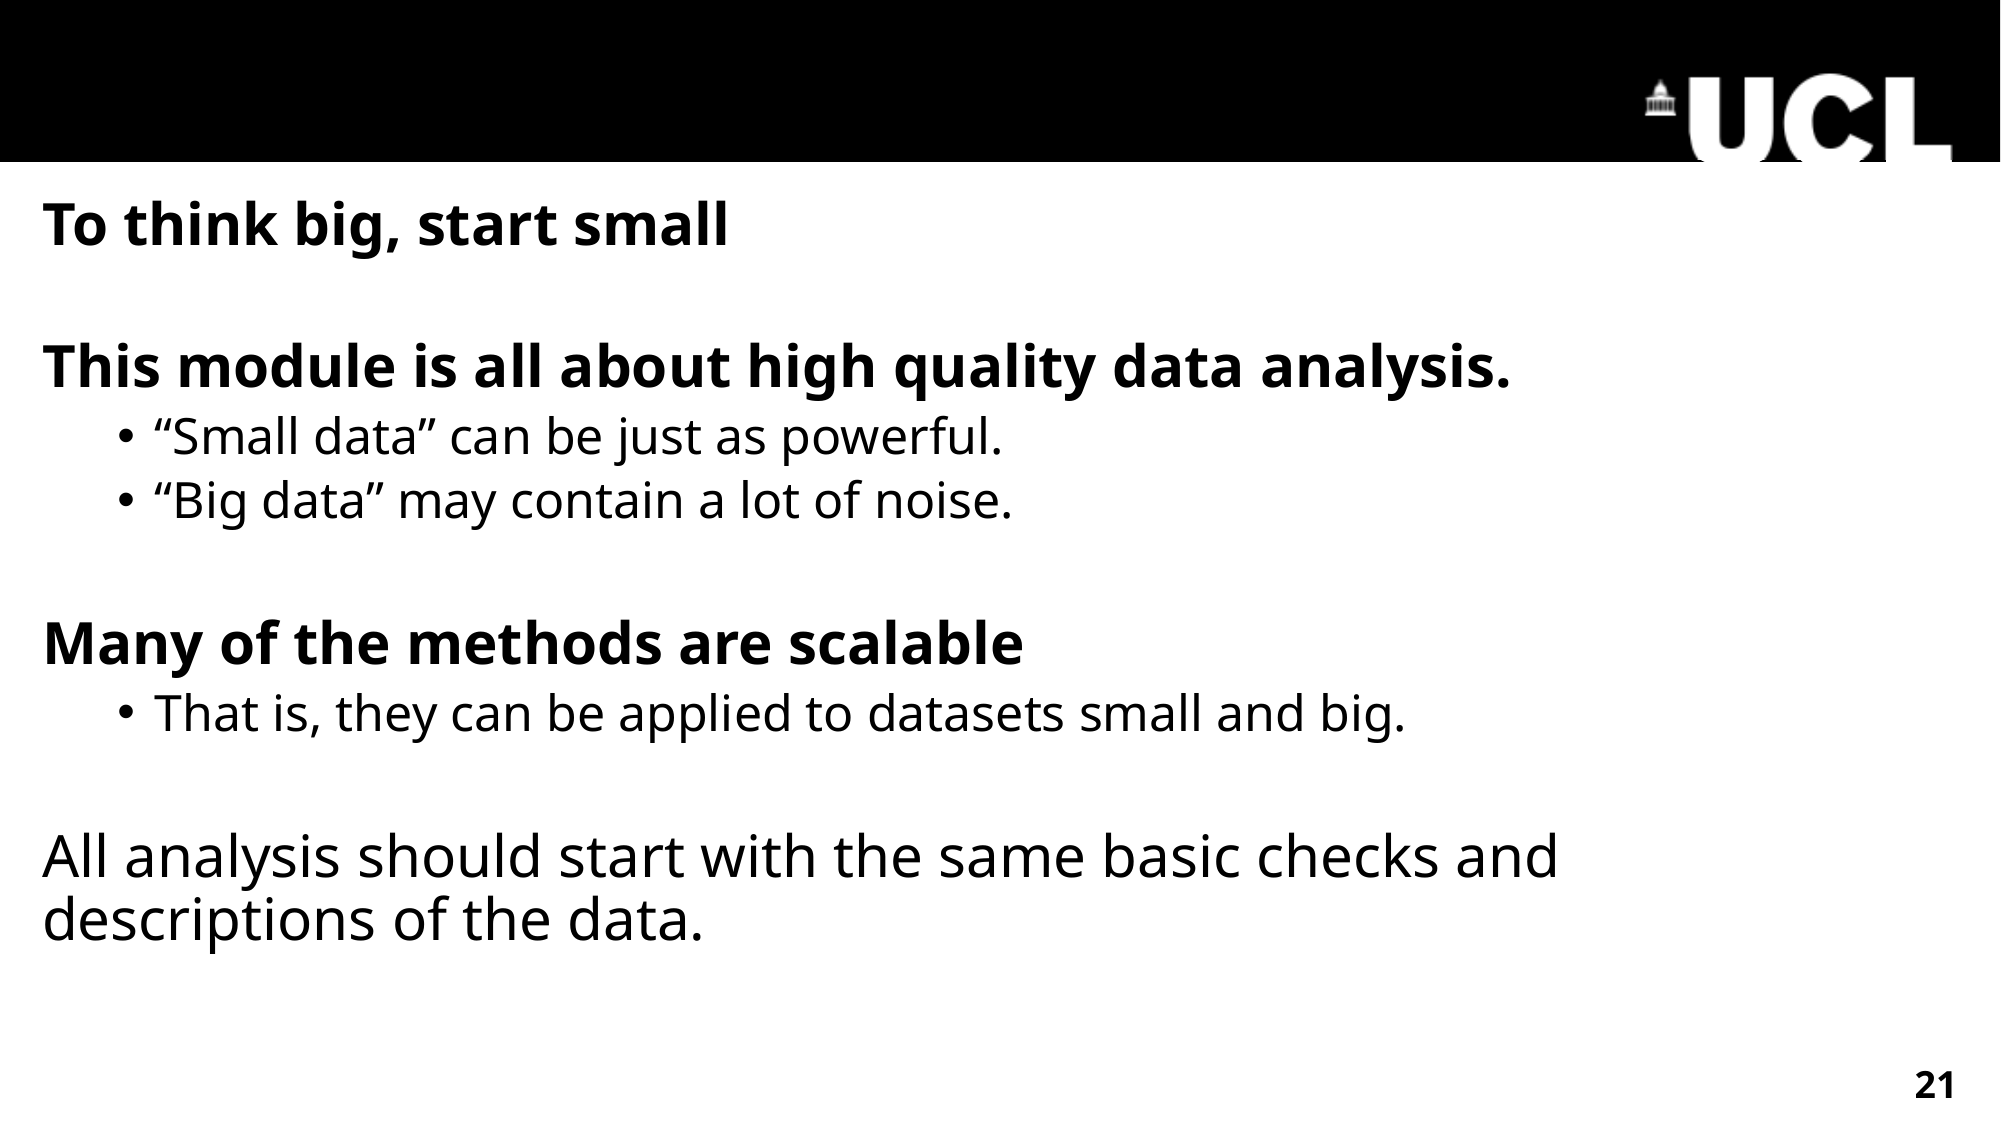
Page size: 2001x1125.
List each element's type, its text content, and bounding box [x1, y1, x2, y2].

picture [0, 0, 2000, 160]
text_box To think big, start small [27, 187, 1537, 302]
text_box This module is all about high quality data analysis. “Small data” can be just as powerful. “Big data” may contain a lot of noise. Many of the methods are scalable That is, they can be applied to datasets small and big. All analysis should start with the same basic checks and descriptions of the data. [27, 330, 1908, 898]
text_box 21 [1889, 1051, 1983, 1122]
